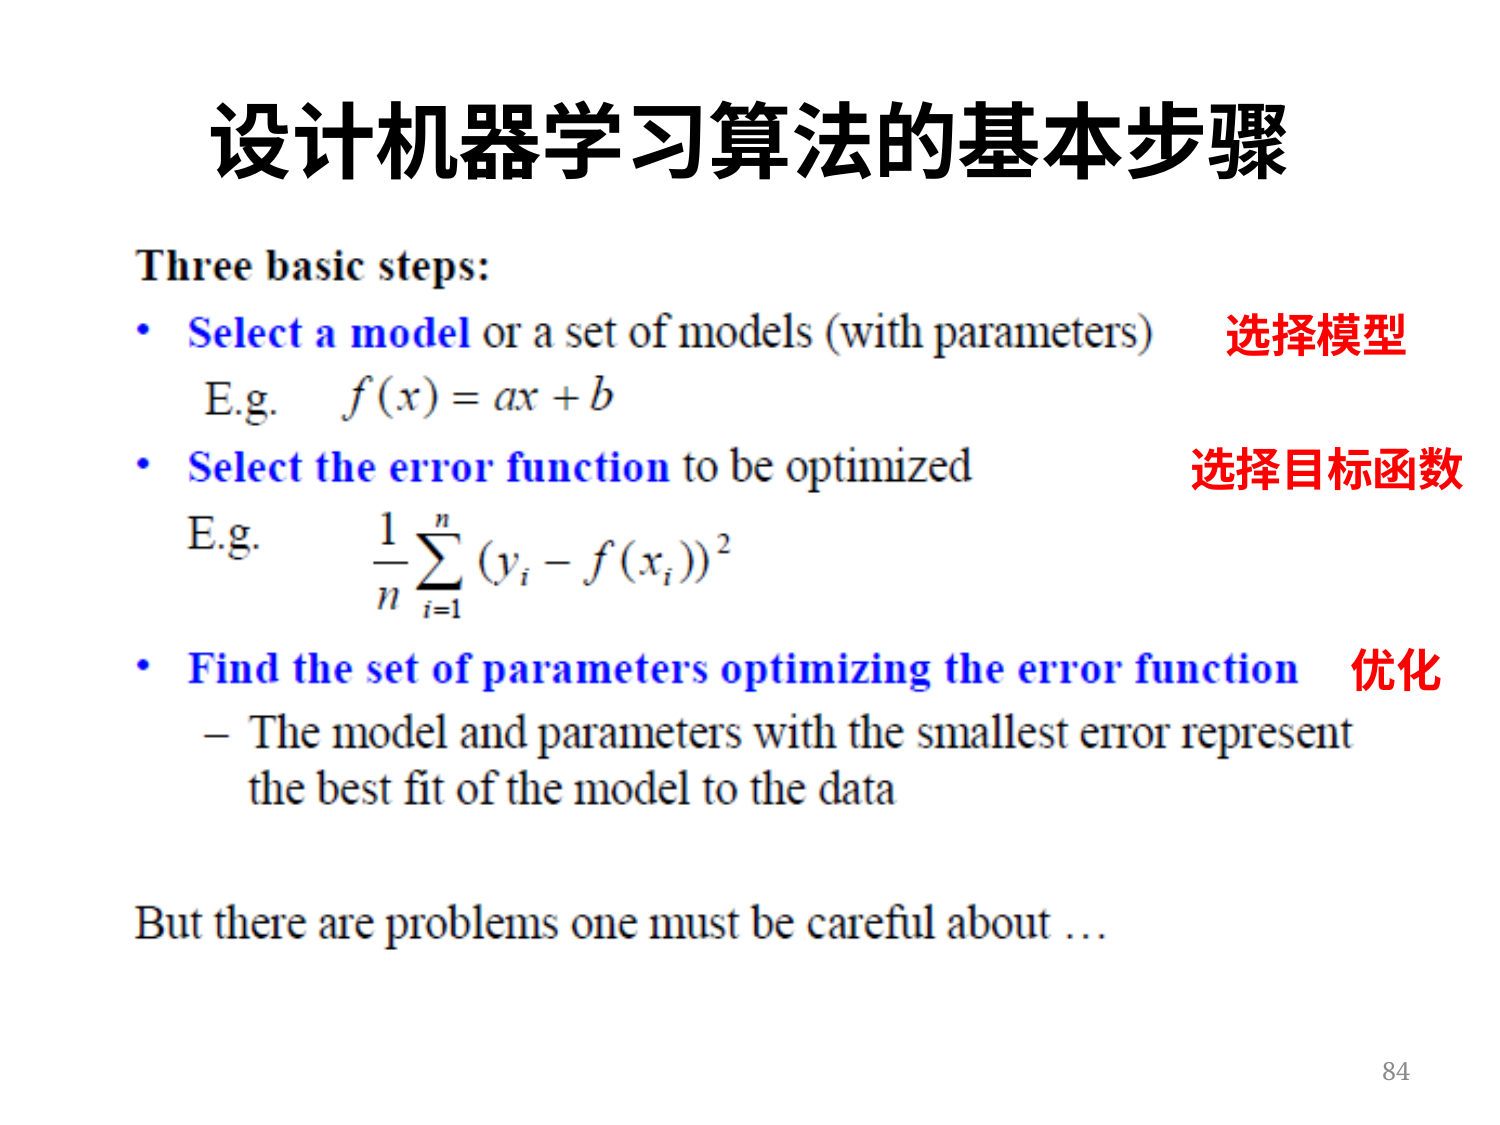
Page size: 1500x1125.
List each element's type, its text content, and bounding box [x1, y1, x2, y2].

text_box 选择目标函数 [1390, 432, 1483, 503]
text_box 选择模型 [1390, 299, 1431, 369]
title 设计机器学习算法的基本步骤 [75, 45, 1425, 233]
picture [111, 231, 1385, 977]
slide_number 84 [1074, 1042, 1425, 1103]
text_box 优化 [1390, 634, 1462, 704]
